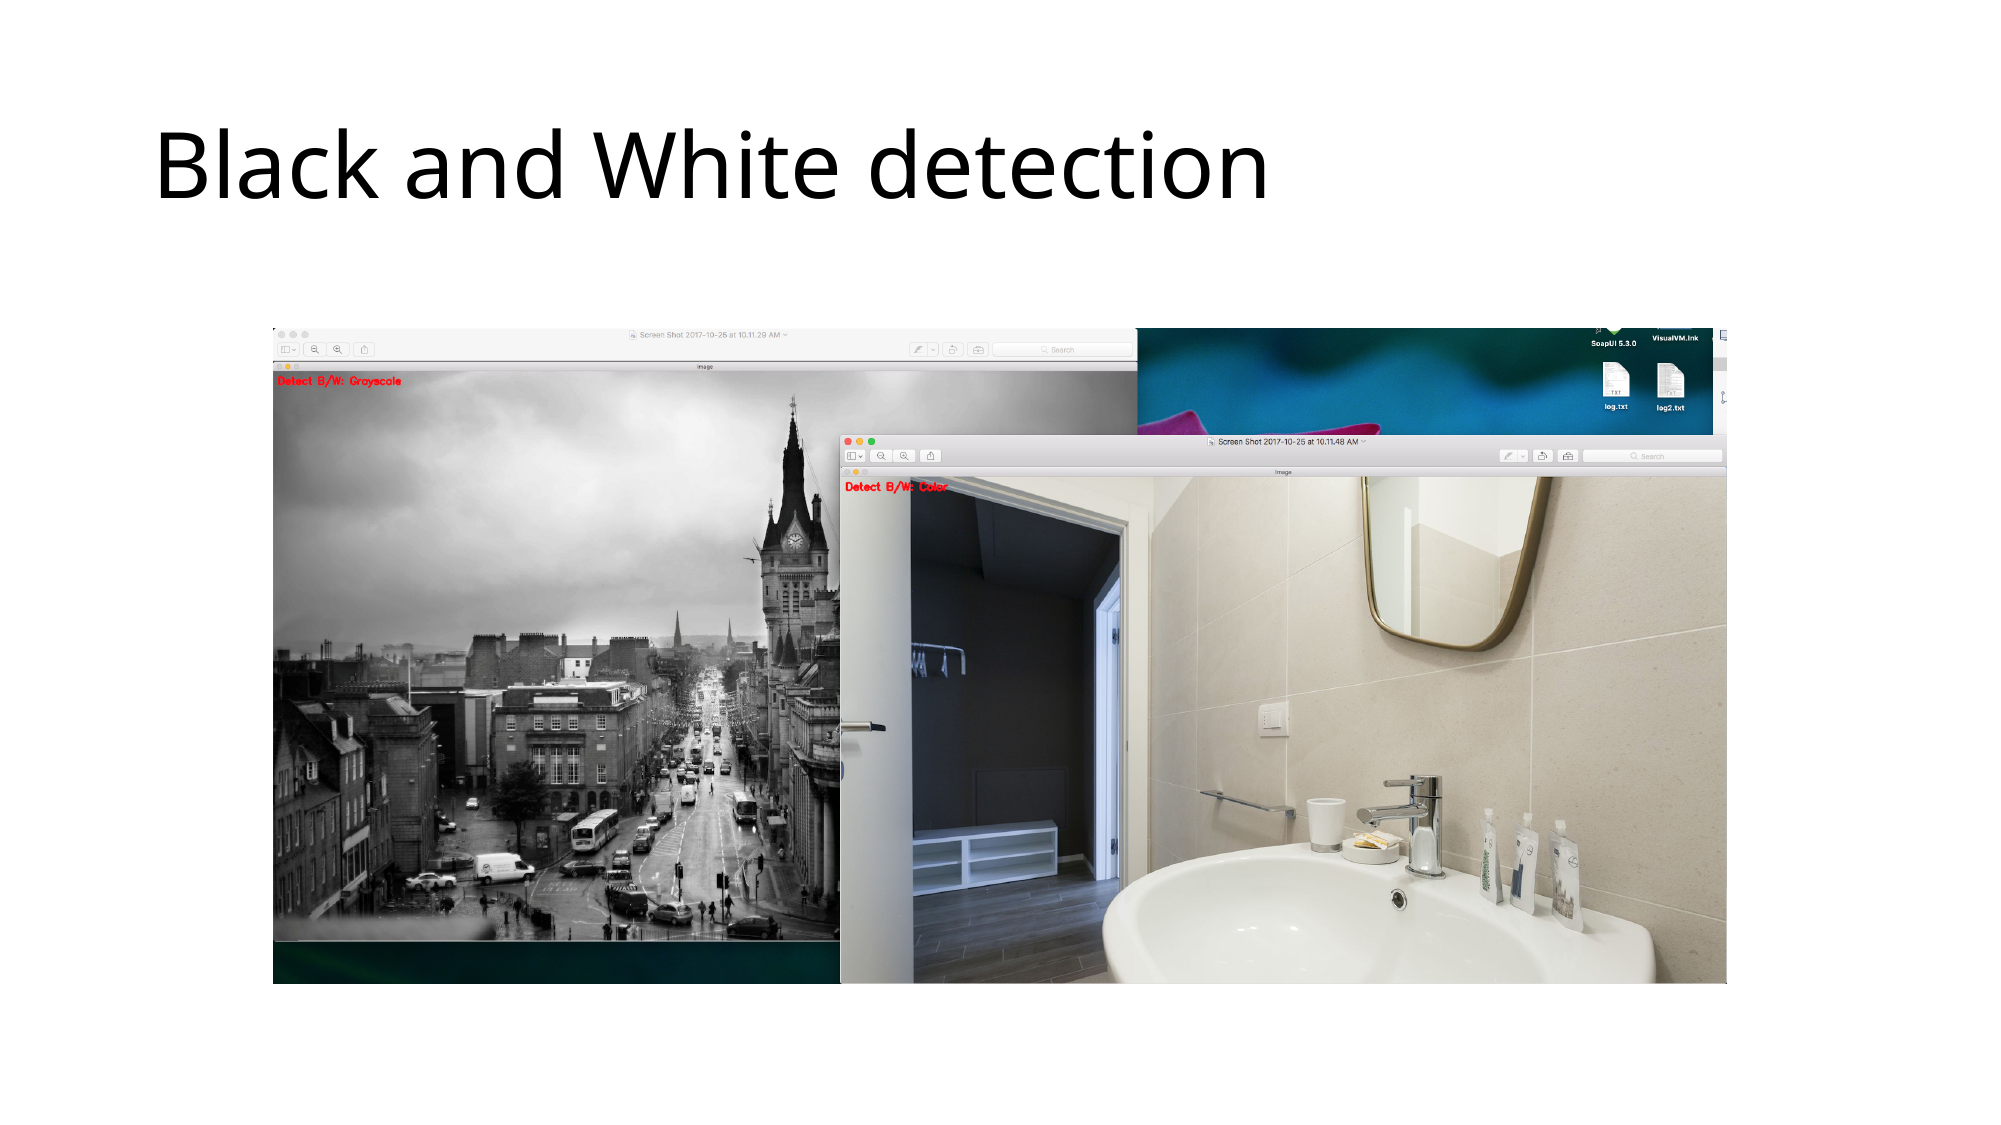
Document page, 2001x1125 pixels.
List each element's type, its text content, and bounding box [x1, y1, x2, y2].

title Black and White detection [137, 59, 1863, 278]
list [273, 328, 1727, 985]
